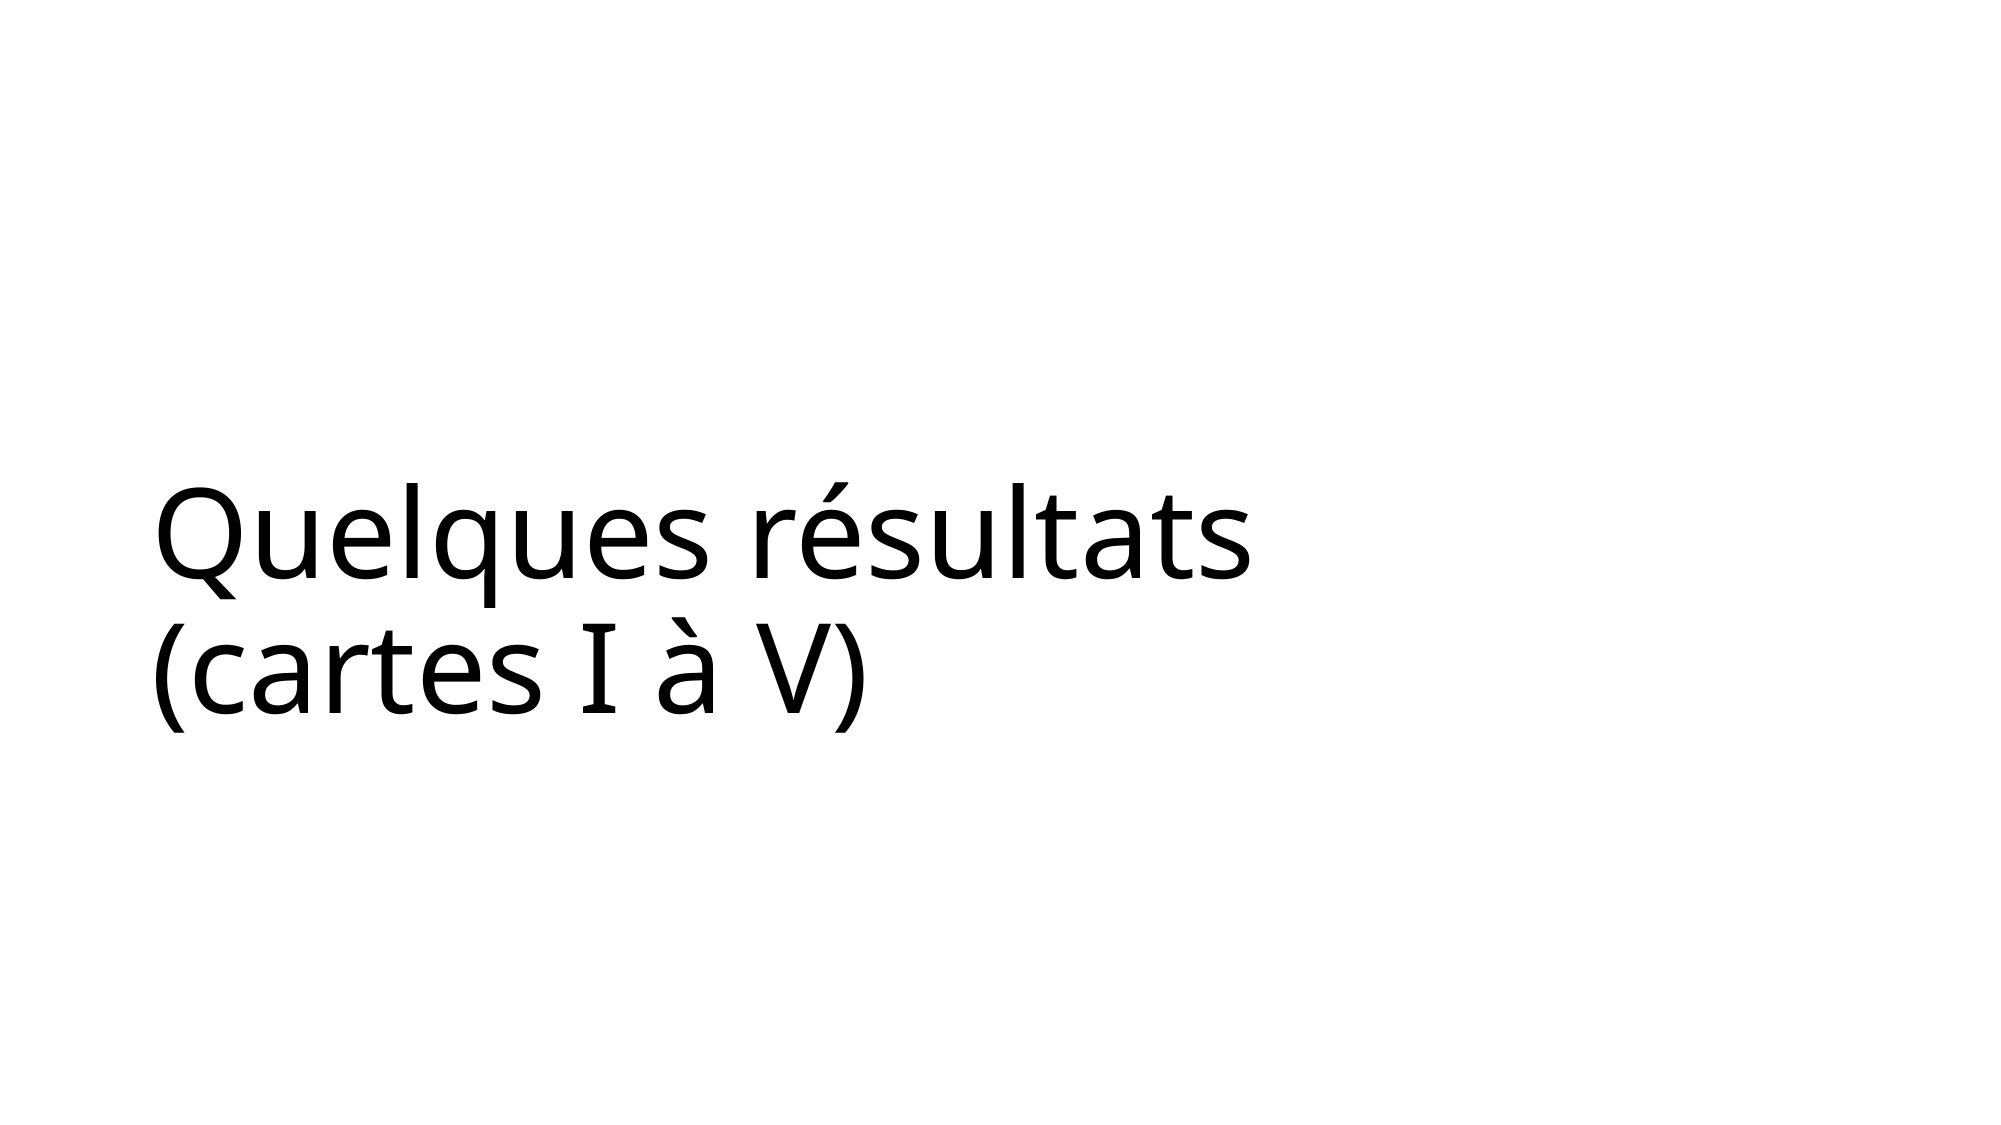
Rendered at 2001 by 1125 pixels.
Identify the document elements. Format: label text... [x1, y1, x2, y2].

title Quelques résultats (cartes I à V) [136, 280, 1862, 749]
